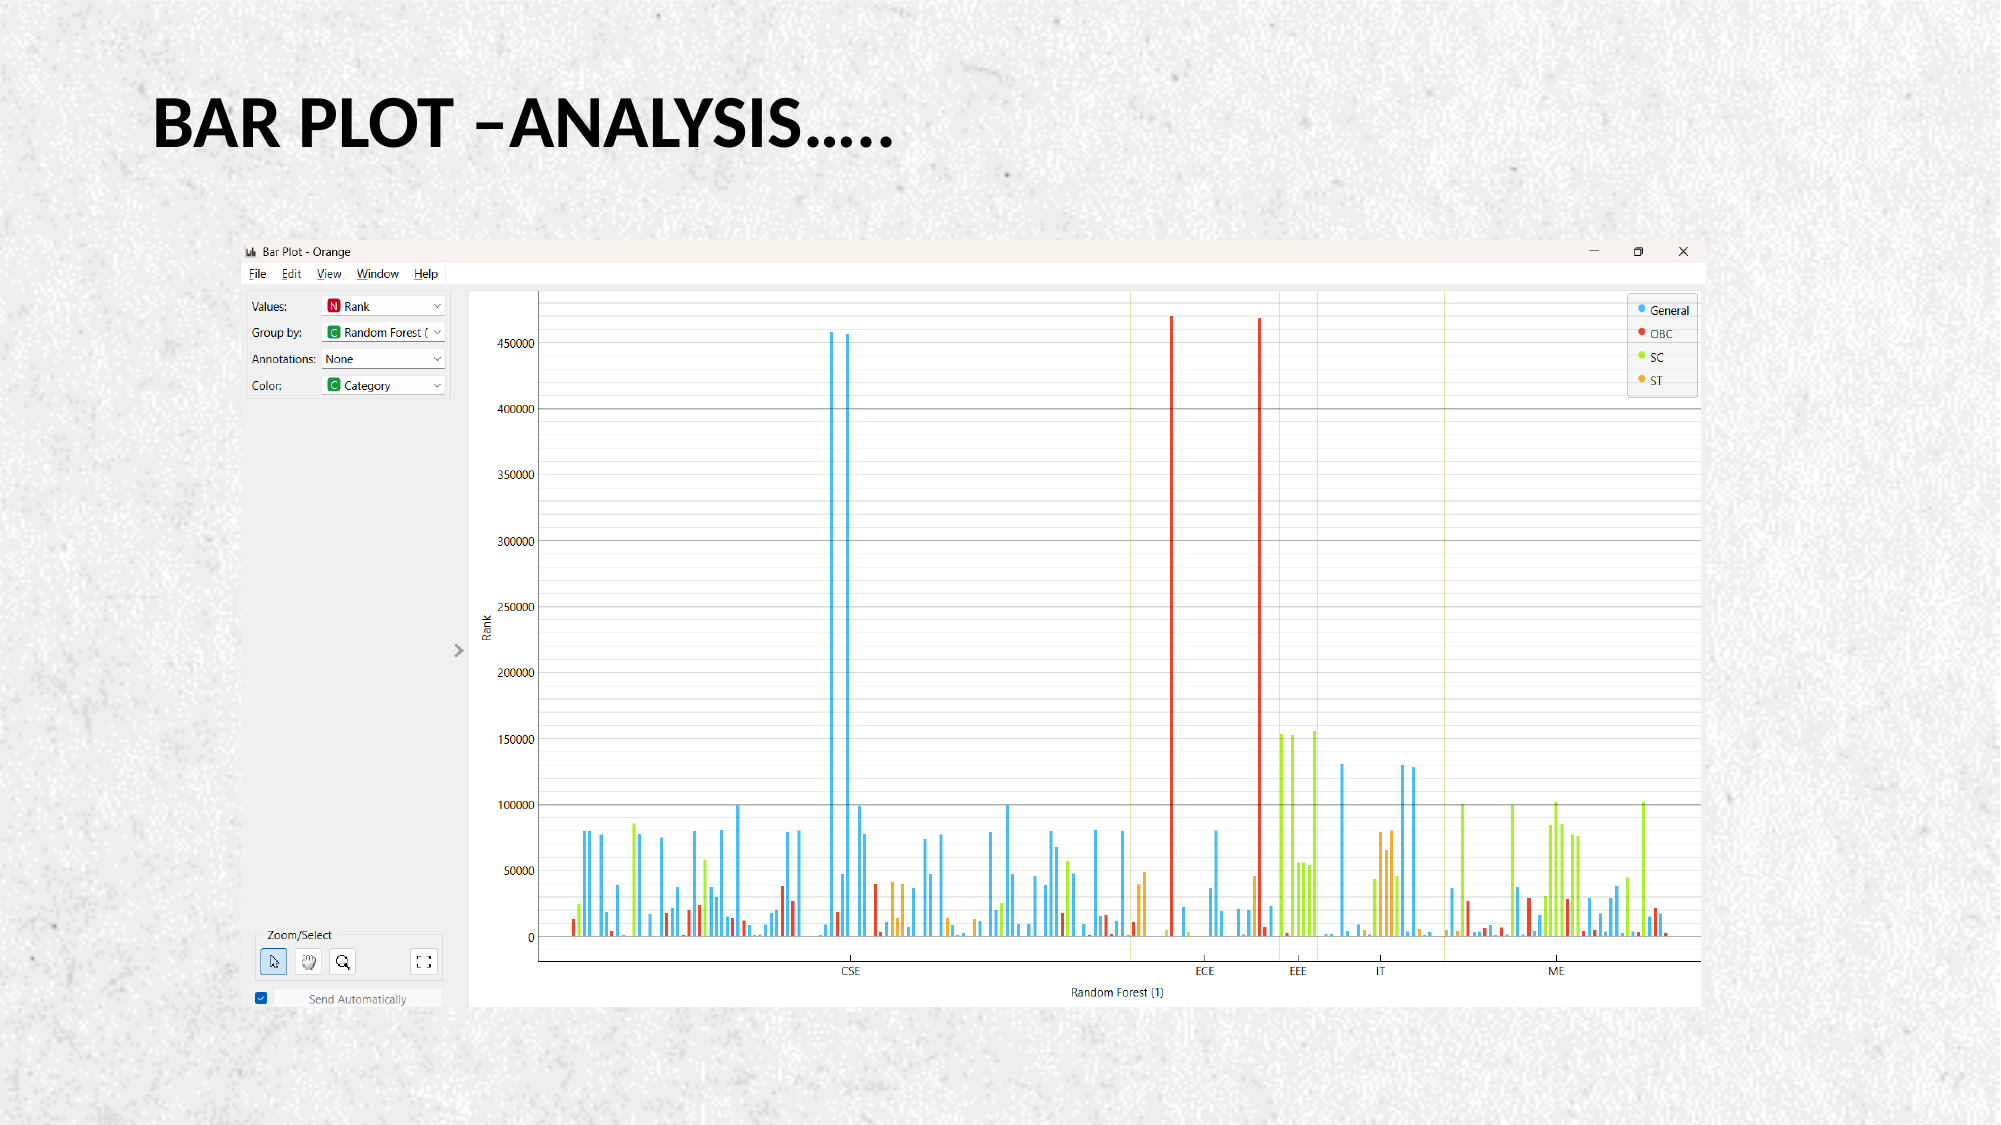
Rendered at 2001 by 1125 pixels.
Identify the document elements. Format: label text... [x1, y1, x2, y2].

picture [0, 0, 2000, 1125]
title Bar plot –Analysis….. [137, 70, 1863, 175]
